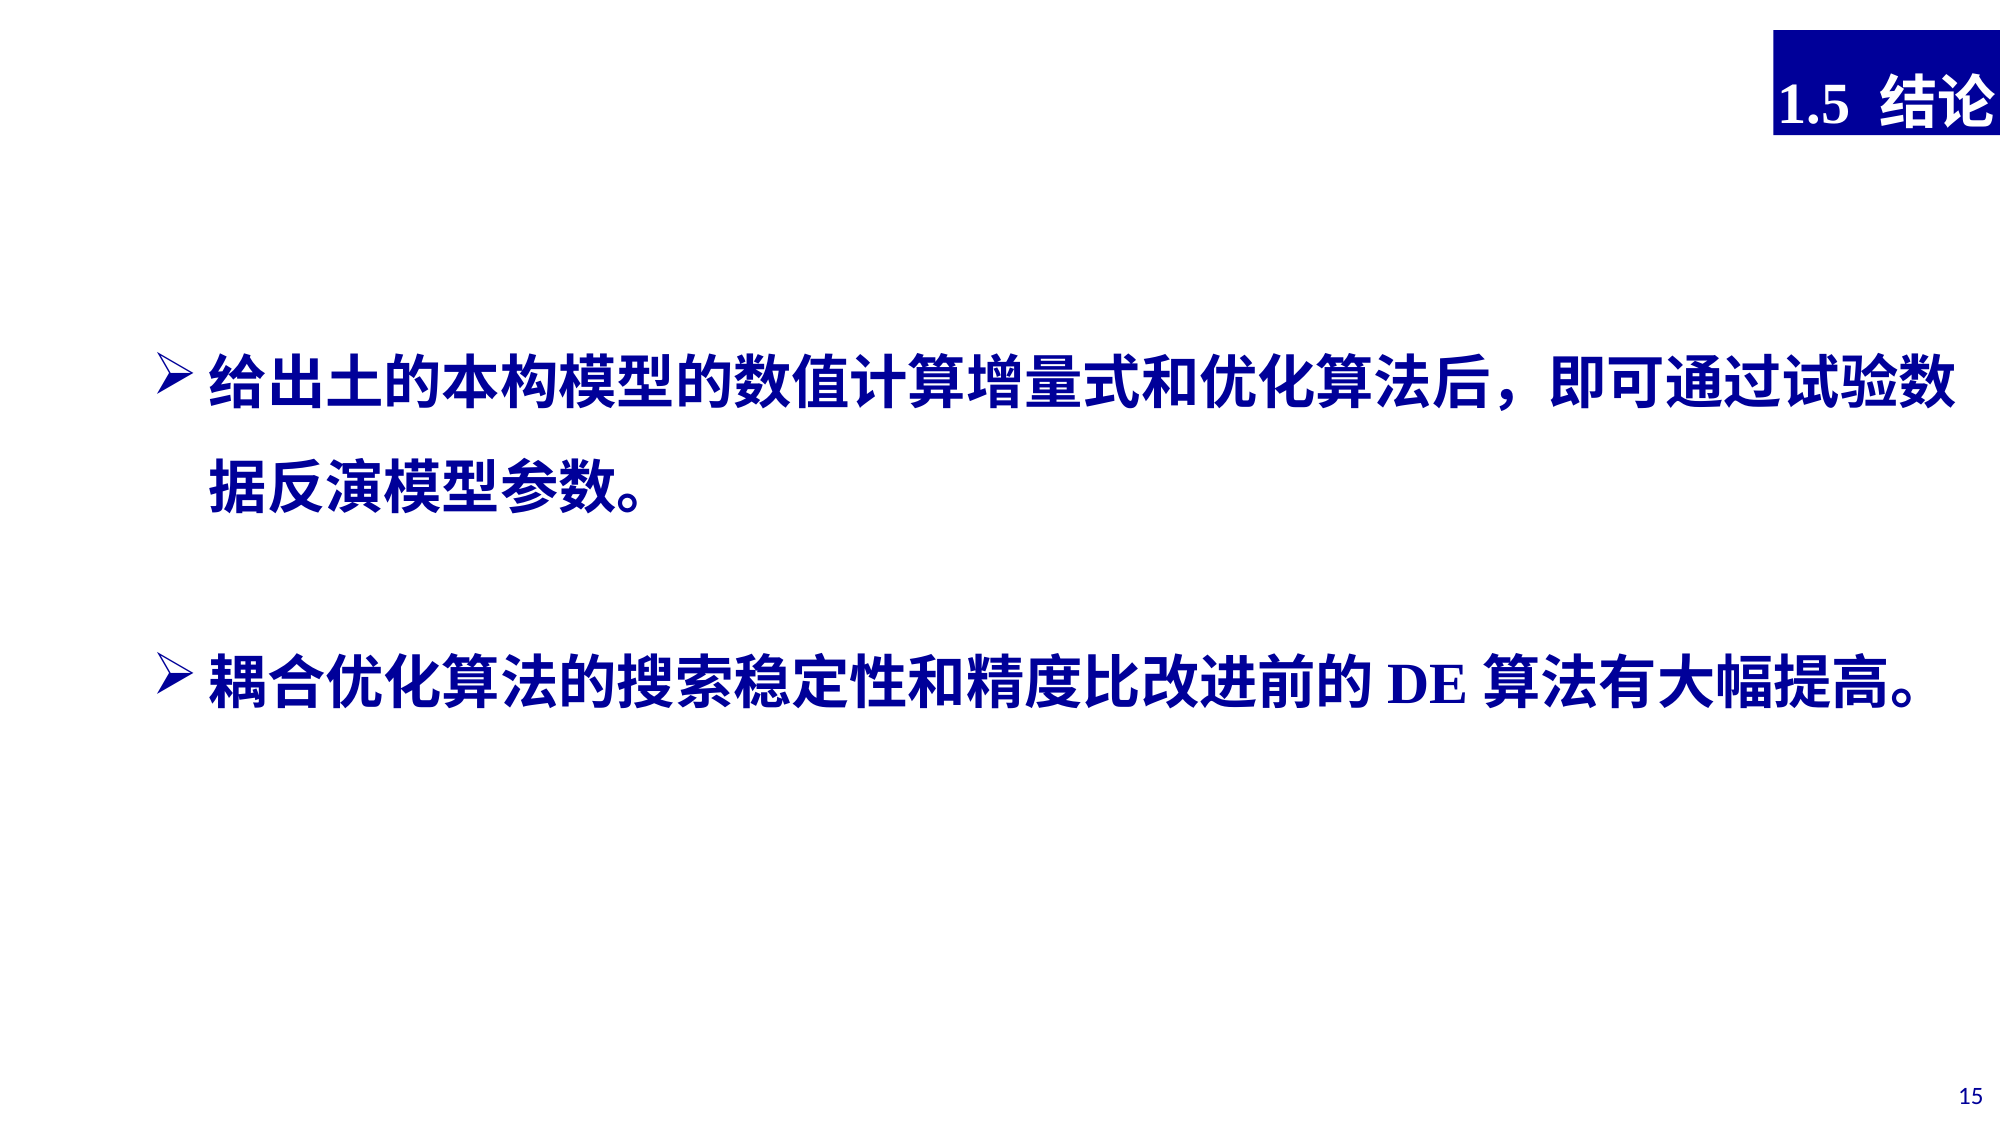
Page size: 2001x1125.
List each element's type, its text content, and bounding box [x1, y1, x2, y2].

text_box 给出土的本构模型的数值计算增量式和优化算法后，即可通过试验数据反演模型参数。 [152, 310, 2000, 521]
text_box 耦合优化算法的搜索稳定性和精度比改进前的DE算法有大幅提高。 [152, 610, 2000, 716]
text_box 1.5 结论 [1773, 30, 2000, 136]
slide_number 15 [1940, 1064, 1999, 1125]
